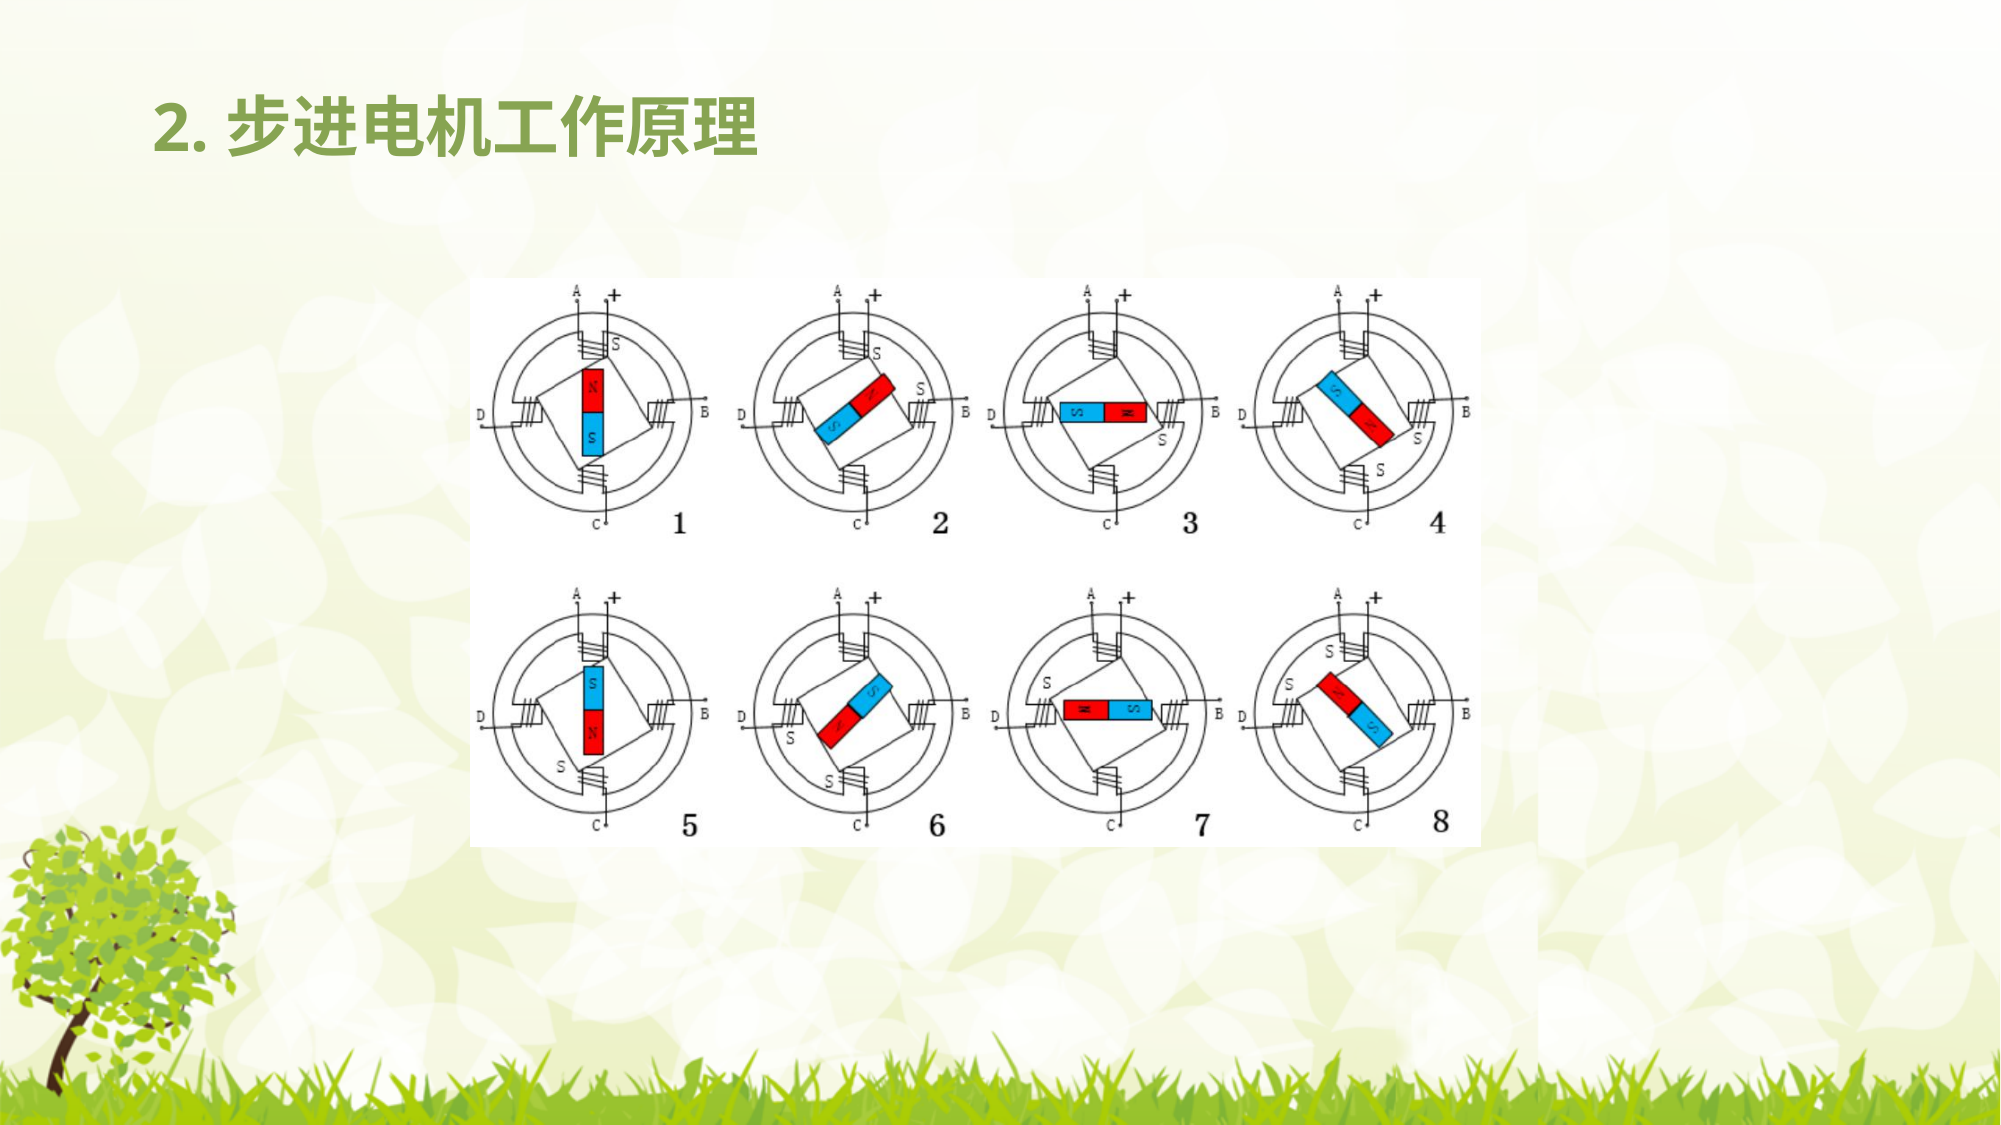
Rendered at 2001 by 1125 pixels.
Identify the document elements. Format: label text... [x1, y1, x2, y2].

title 2.步进电机工作原理 [137, 59, 1863, 200]
picture [0, 0, 2001, 1125]
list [470, 278, 1481, 847]
